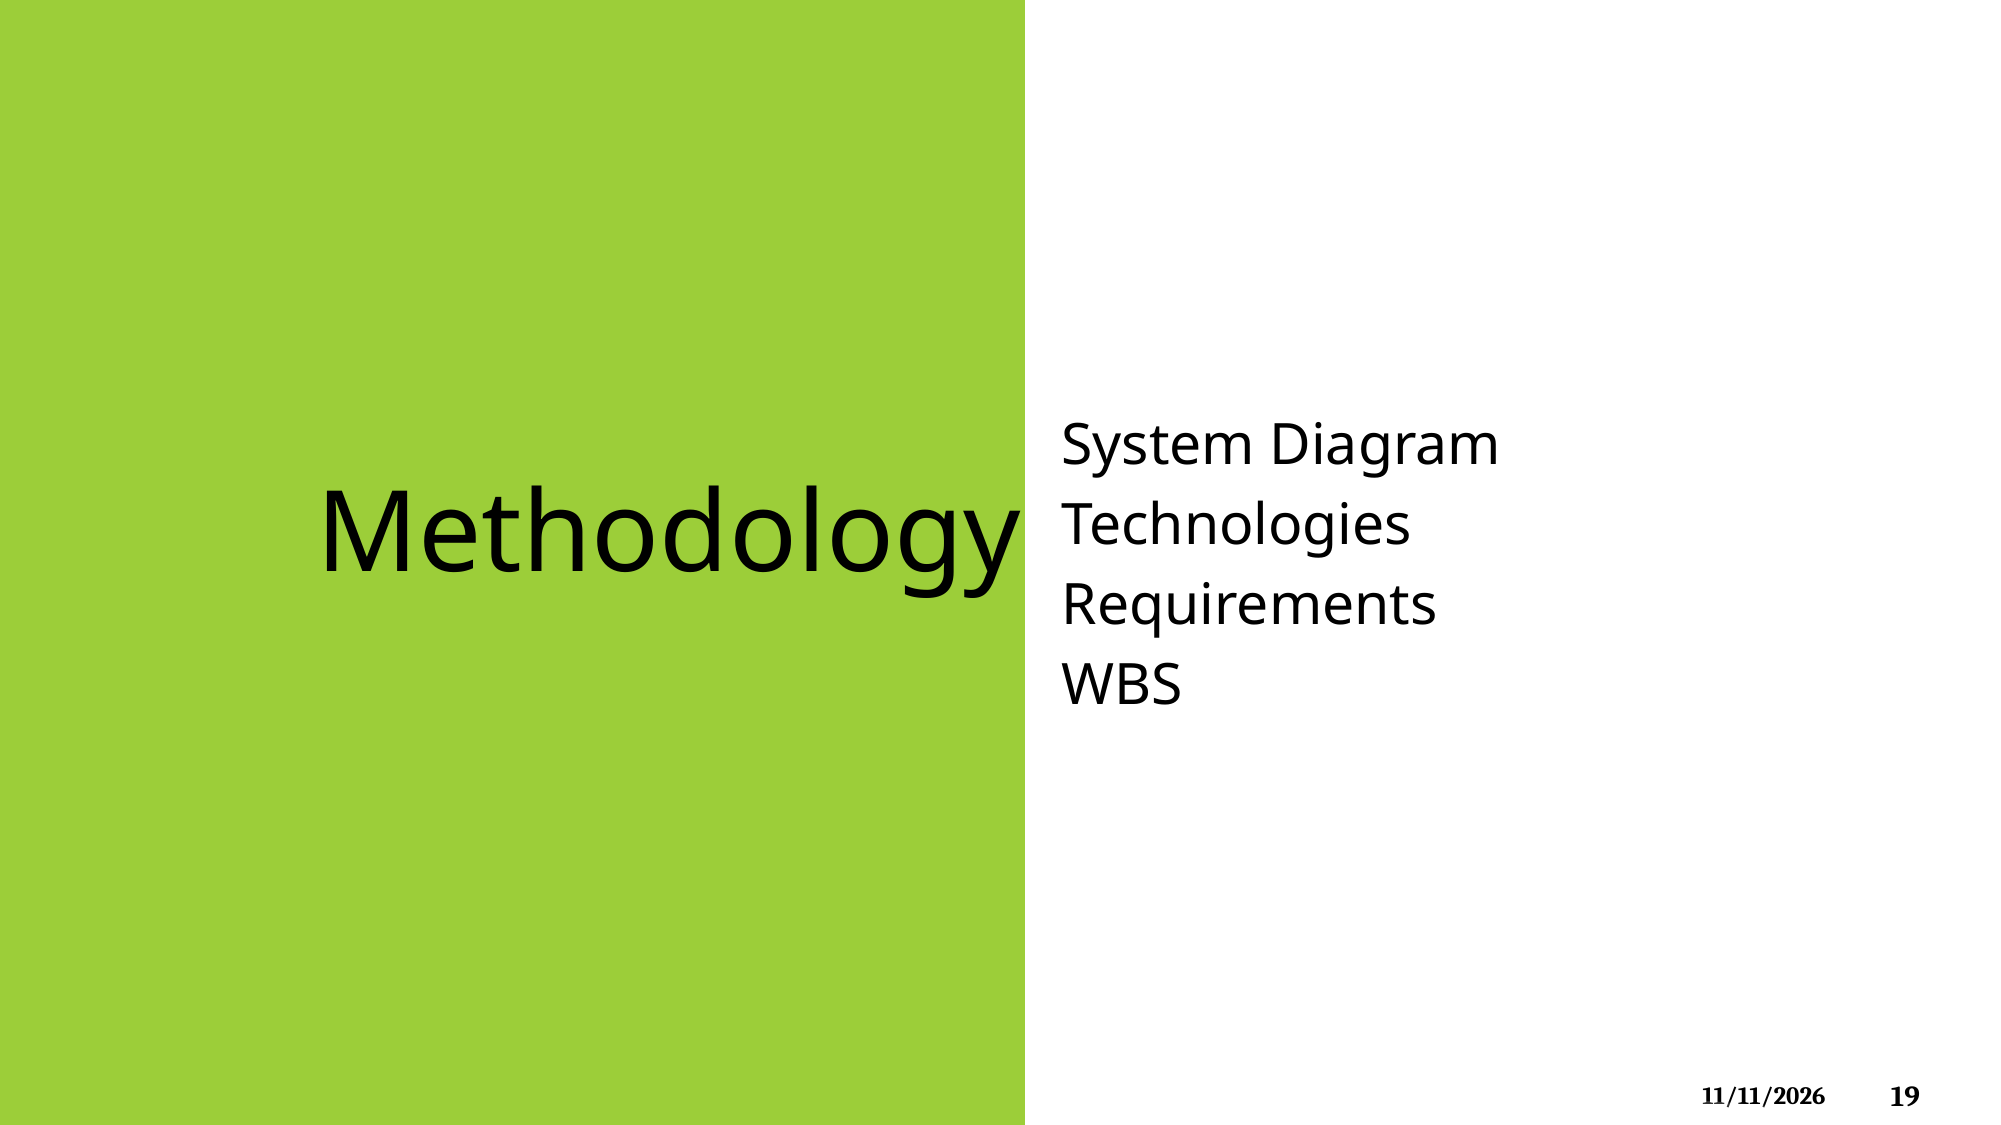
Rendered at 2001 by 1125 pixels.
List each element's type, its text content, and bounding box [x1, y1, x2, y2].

text_box [0, 0, 1027, 1125]
title Methodology [125, 249, 1213, 803]
list System Diagram Technologies Requirements WBS [1046, 399, 2000, 725]
